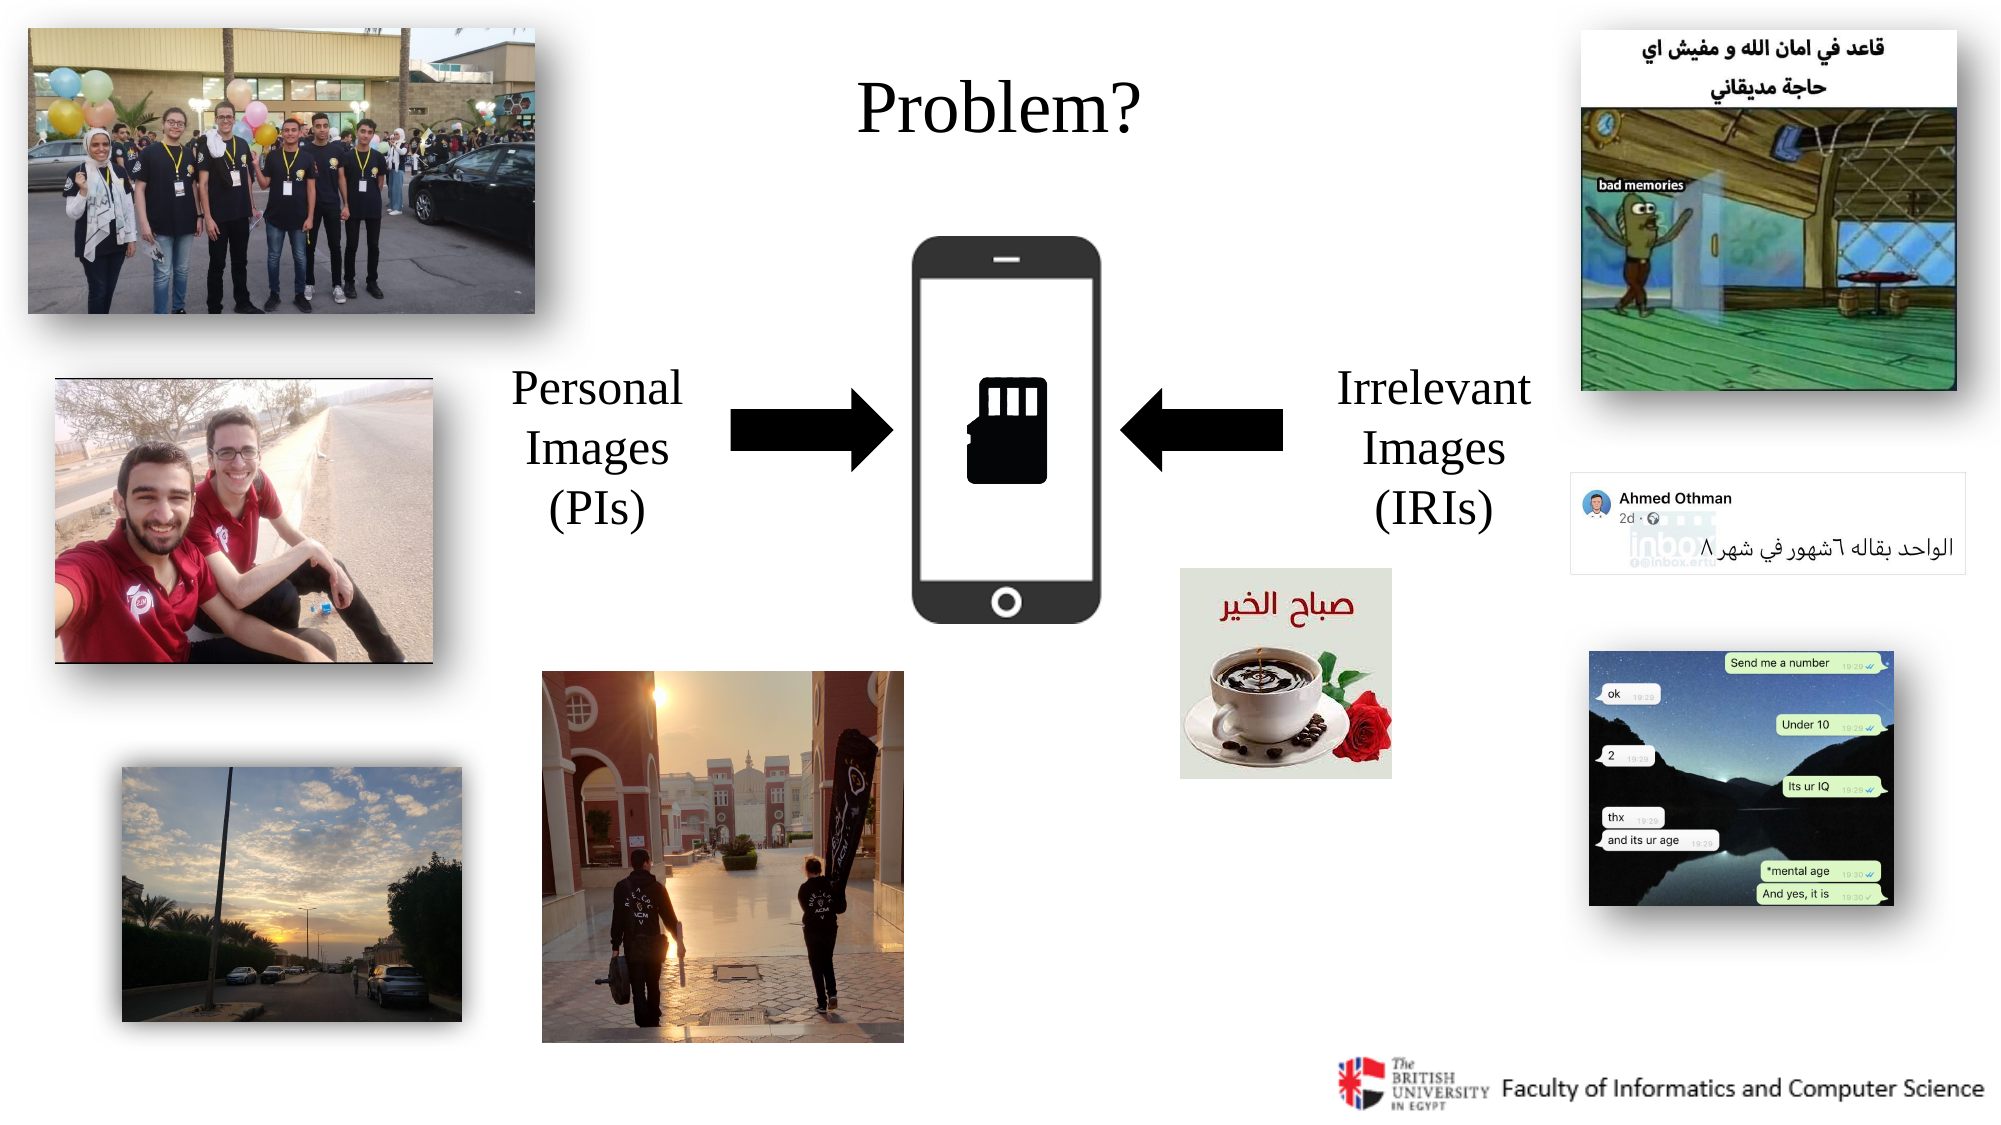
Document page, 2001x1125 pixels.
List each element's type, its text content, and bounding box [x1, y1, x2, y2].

picture [1180, 568, 1392, 779]
picture [1558, 462, 1978, 579]
picture [848, 236, 1166, 624]
picture [55, 378, 433, 664]
picture [542, 671, 904, 1043]
text_box Personal Images (PIs) [459, 347, 763, 542]
picture [1314, 1042, 2000, 1121]
text_box Problem? [841, 49, 1173, 155]
text_box [763, 409, 848, 451]
text_box Irrelevant Images (IRIs) [1268, 347, 1600, 542]
picture [28, 28, 535, 314]
picture [1589, 651, 1894, 906]
picture [122, 767, 462, 1022]
picture [1581, 30, 1957, 391]
text_box [1166, 409, 1268, 451]
